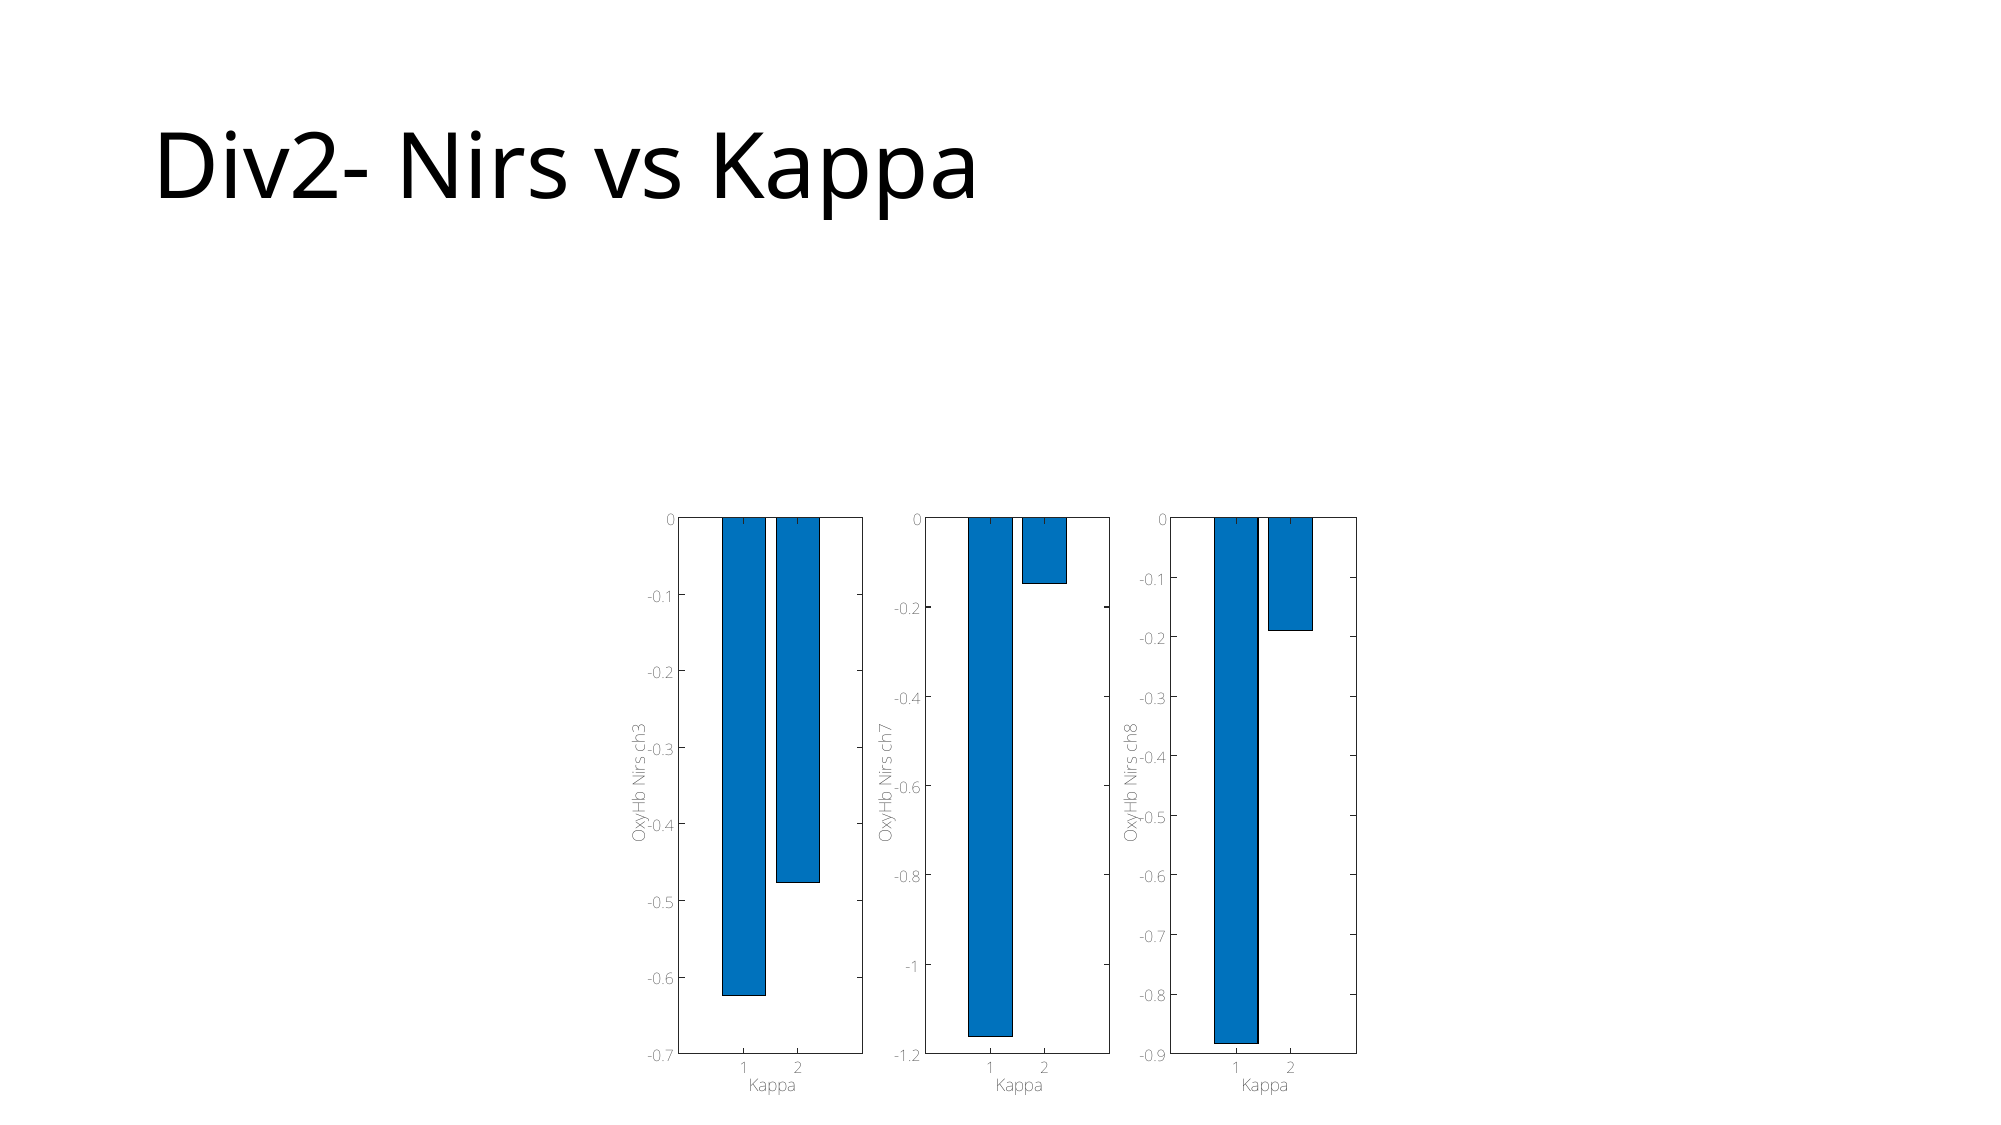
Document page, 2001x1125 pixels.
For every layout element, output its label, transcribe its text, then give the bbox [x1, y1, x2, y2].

picture [562, 468, 1438, 1125]
title Div2- Nirs vs Kappa [137, 59, 1863, 278]
